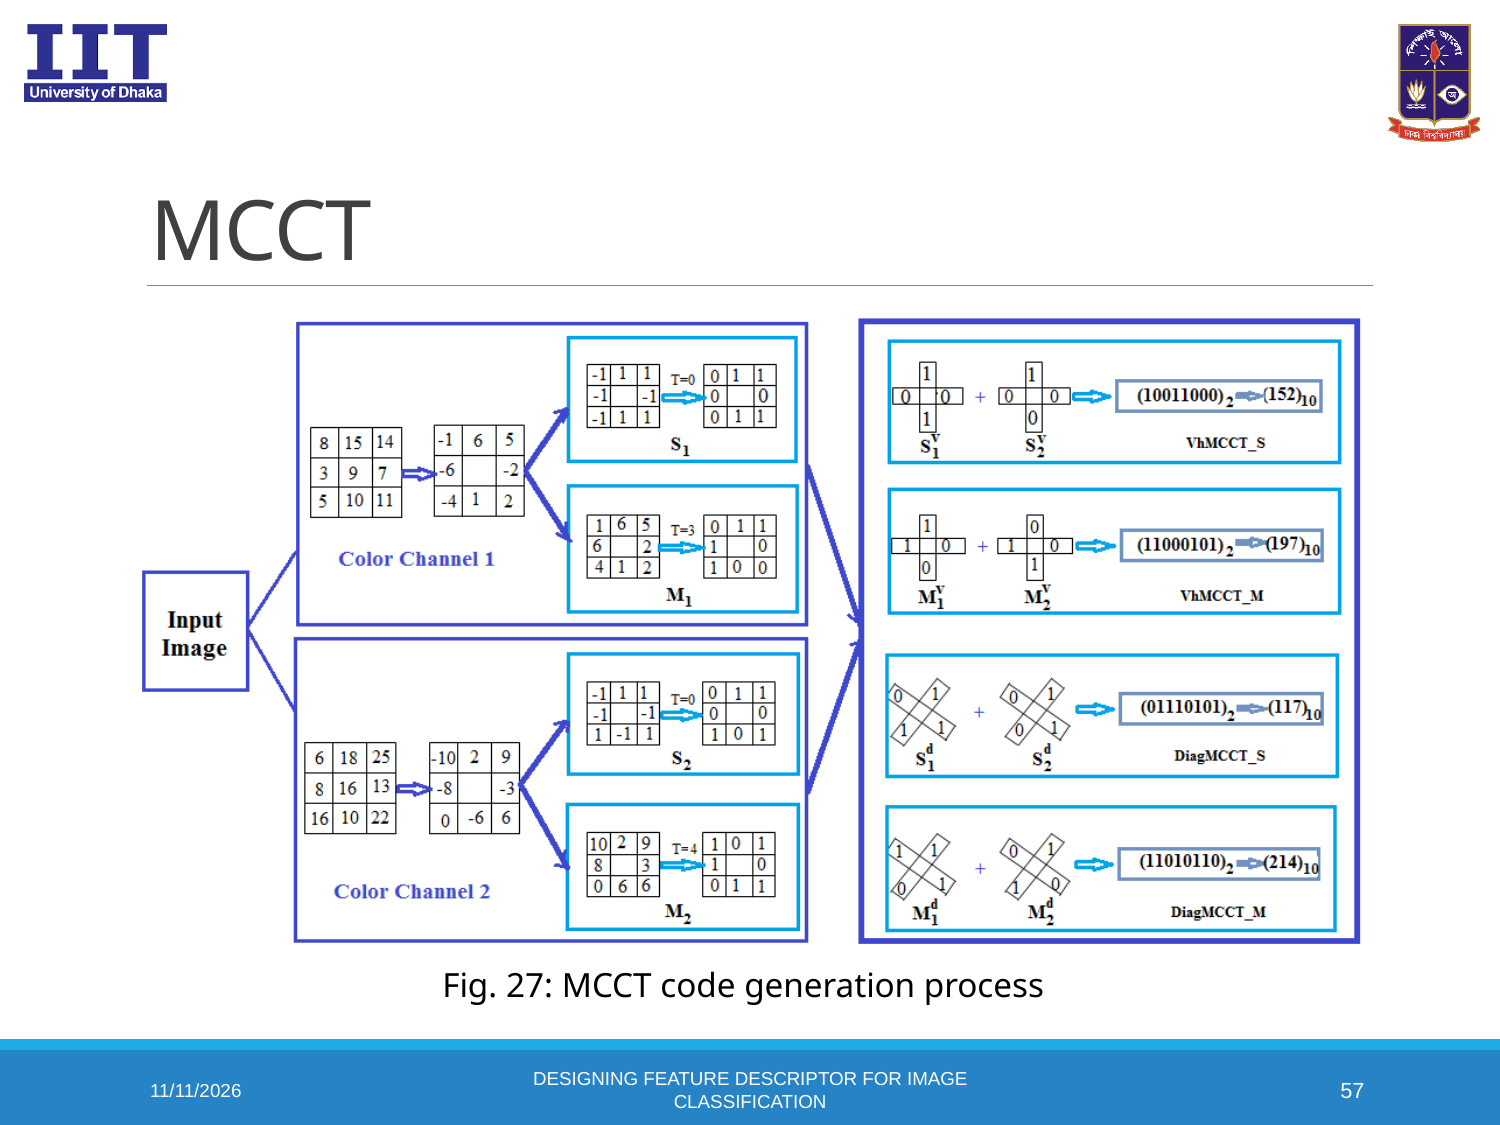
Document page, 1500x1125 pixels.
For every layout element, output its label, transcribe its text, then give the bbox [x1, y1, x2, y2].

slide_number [135, 1059, 440, 1120]
title MCCT [135, 47, 1373, 285]
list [134, 307, 1373, 958]
footer Designing Feature Descriptor for Image Classification [453, 1059, 1047, 1120]
picture [1386, 24, 1480, 143]
slide_number 57 [1218, 1059, 1380, 1120]
picture [24, 24, 167, 103]
text_box Fig. 27: MCCT code generation process [427, 956, 1413, 1012]
